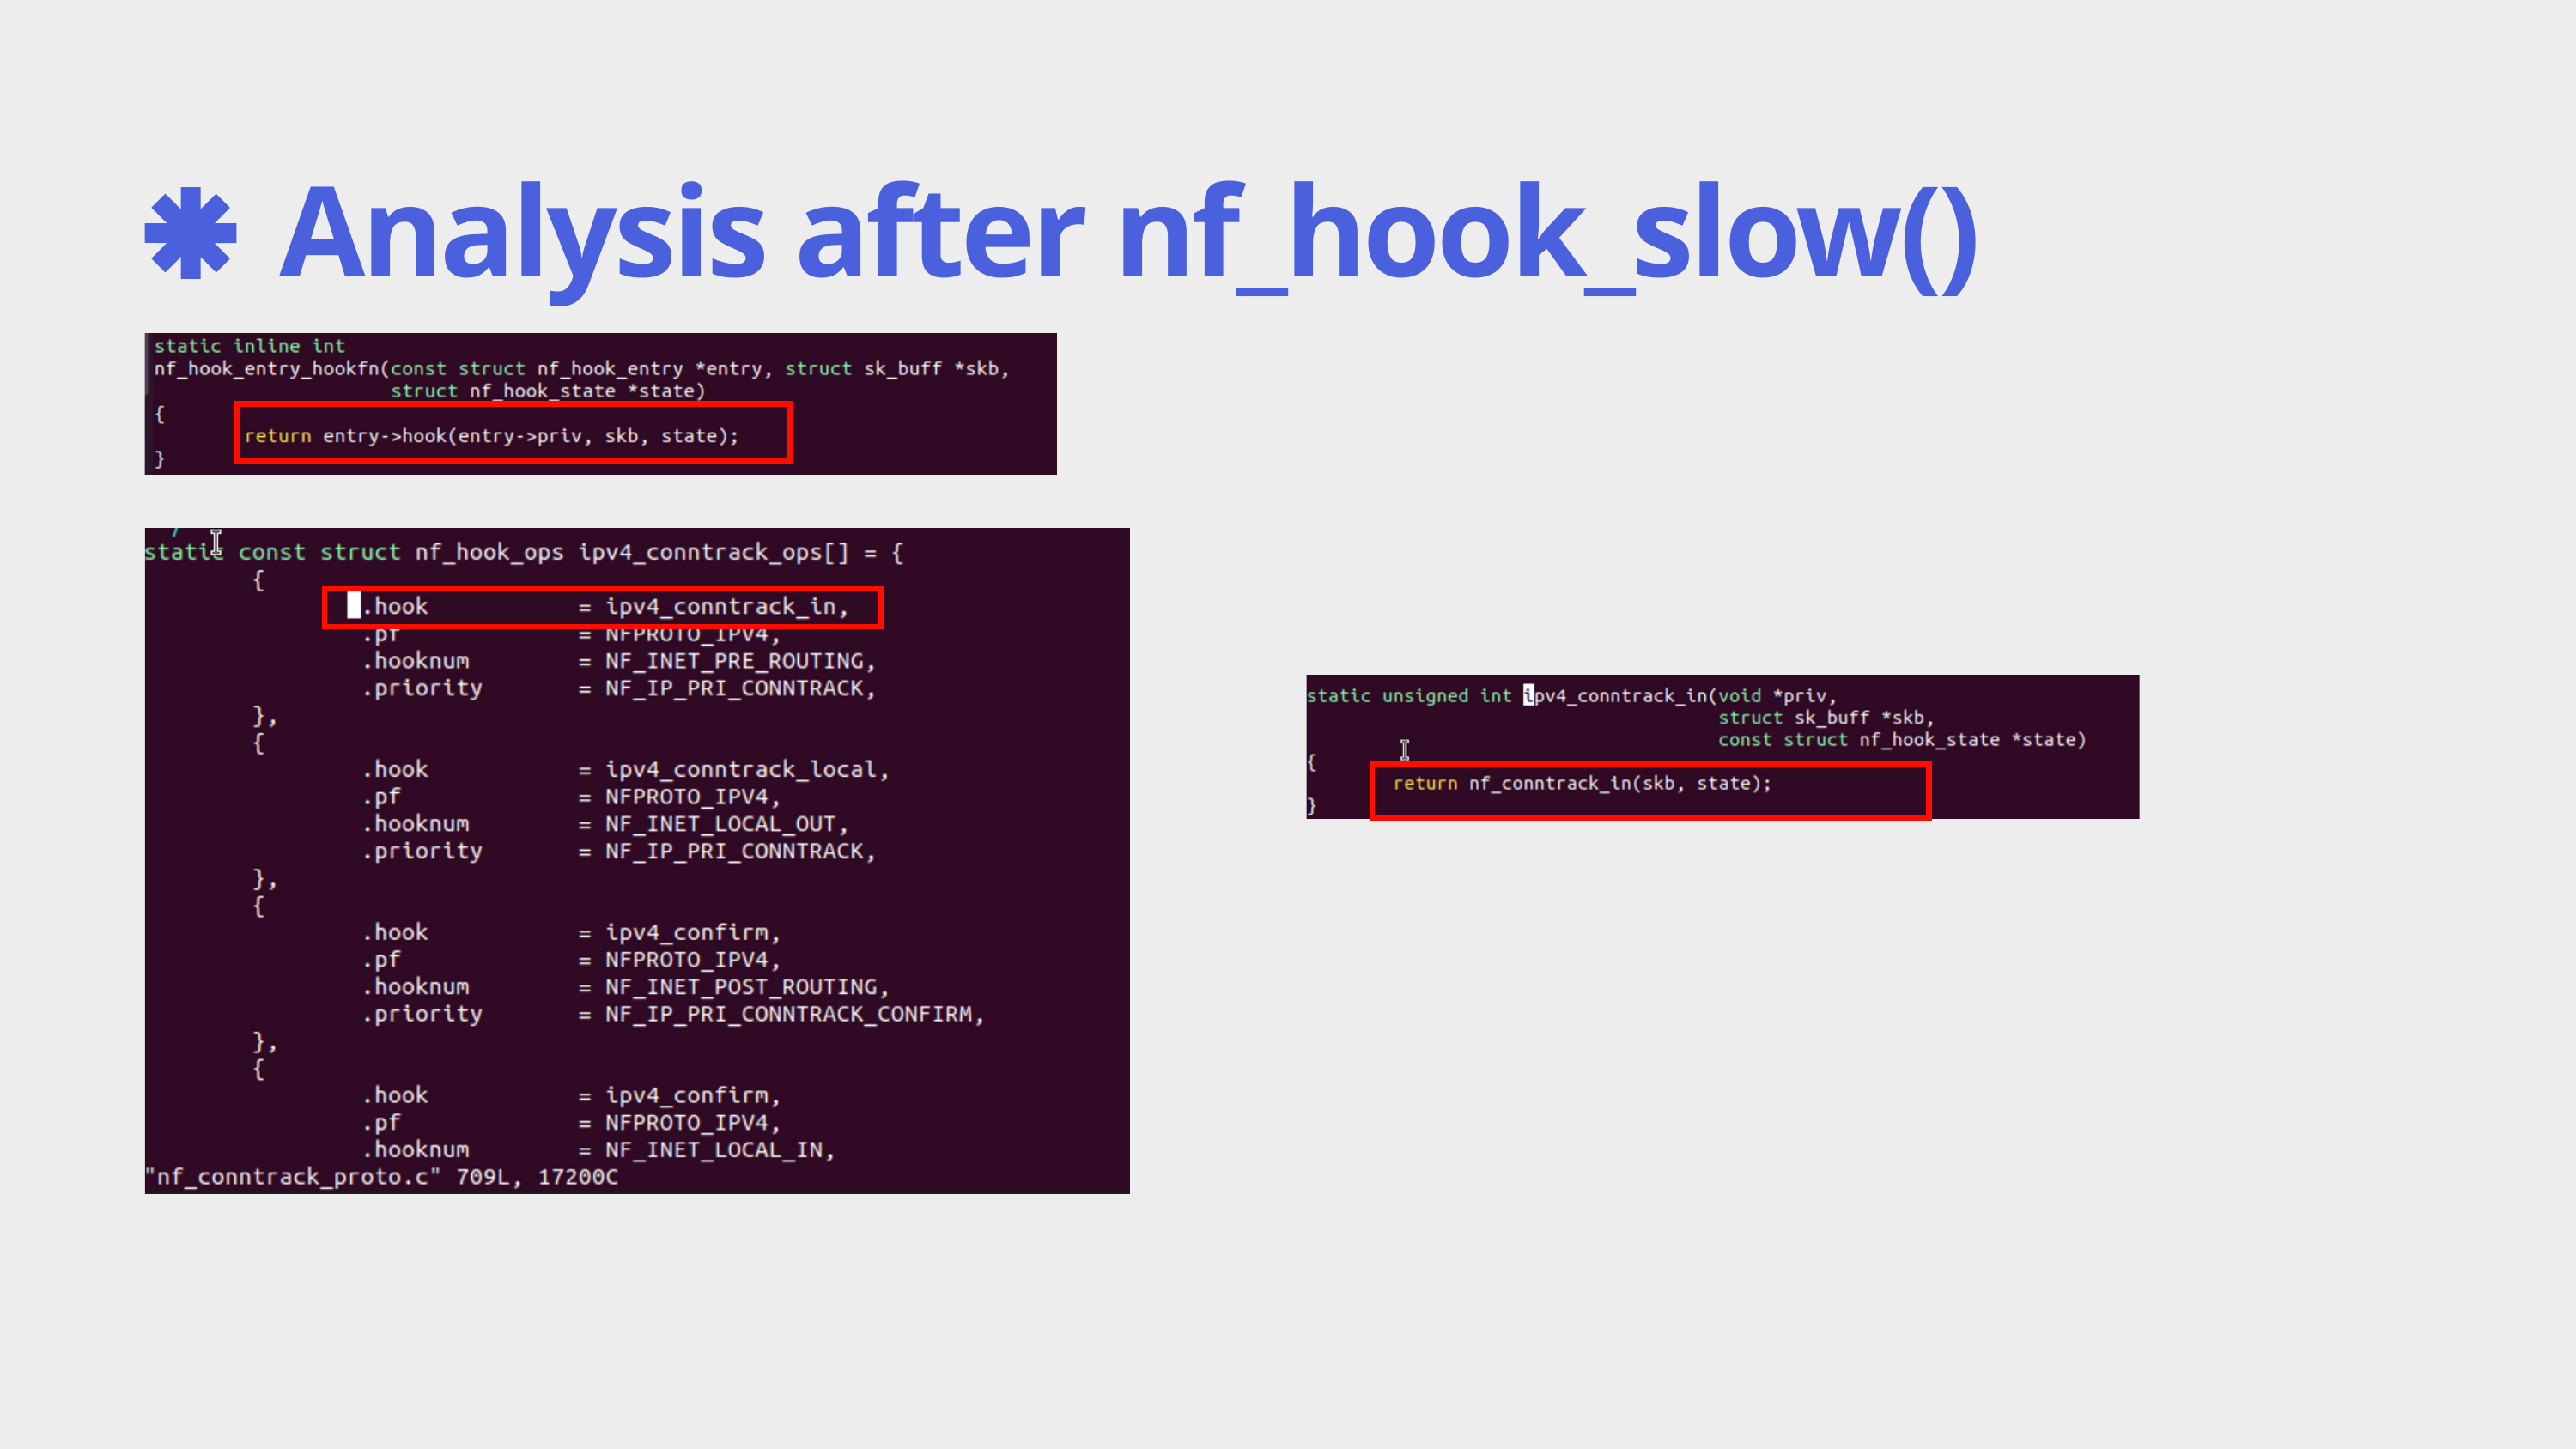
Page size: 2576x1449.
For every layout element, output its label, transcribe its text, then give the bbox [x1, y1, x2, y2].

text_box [1371, 764, 1929, 819]
text_box [144, 528, 1130, 1194]
text_box [144, 333, 1057, 475]
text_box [144, 186, 237, 280]
text_box [1306, 675, 2140, 819]
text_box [324, 588, 882, 627]
text_box Analysis after nf_hook_slow() [279, 177, 2335, 303]
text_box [236, 403, 791, 461]
